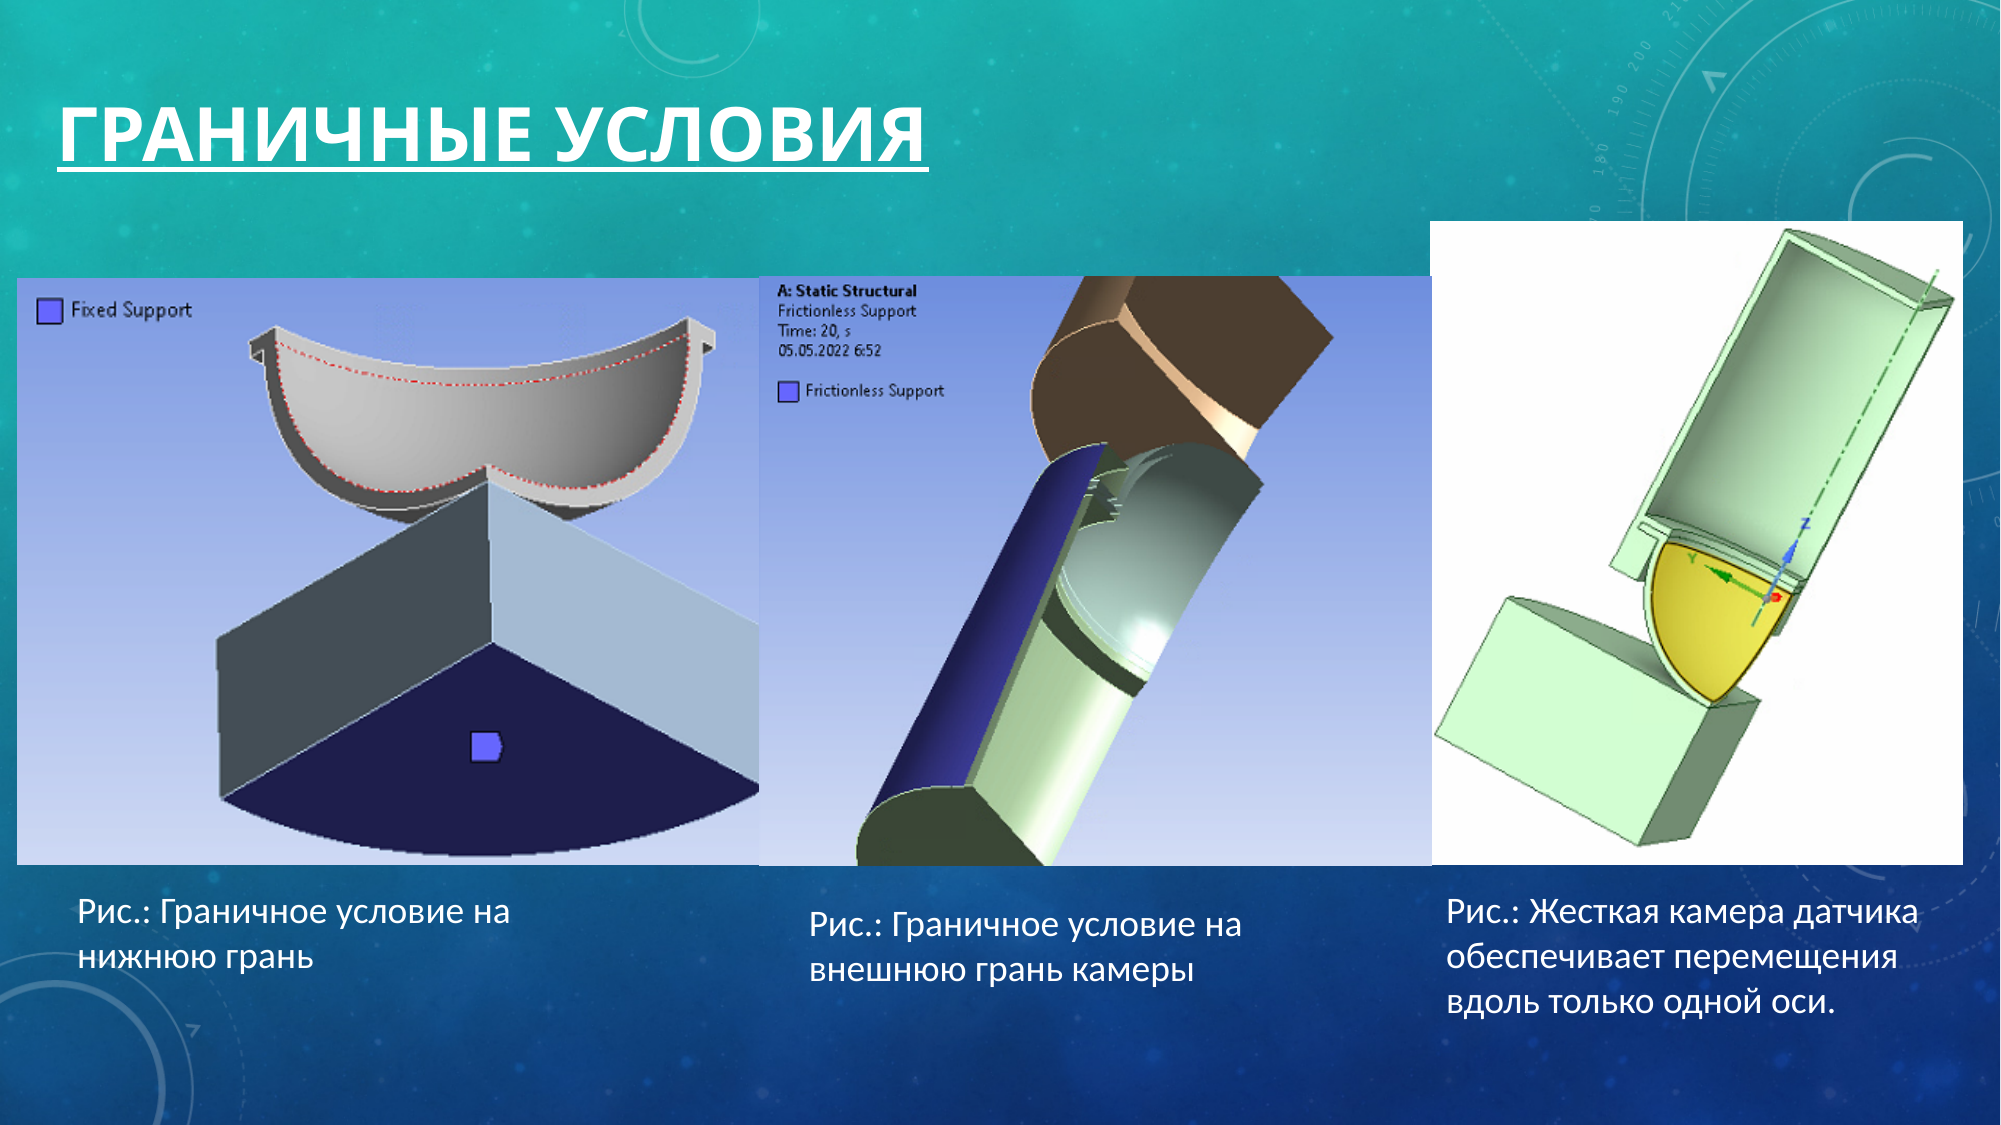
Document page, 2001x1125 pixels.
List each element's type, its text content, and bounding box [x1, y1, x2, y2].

text_box Рис.: Граничное условие на внешнюю грань камеры [793, 891, 1367, 997]
picture [0, 0, 2001, 1125]
text_box Рис.: Граничное условие на нижнюю грань [62, 878, 630, 984]
title Граничные условия [41, 11, 1035, 251]
text_box Рис.: Жесткая камера датчика обеспечивает перемещения вдоль только одной оси. [1431, 878, 2000, 1029]
